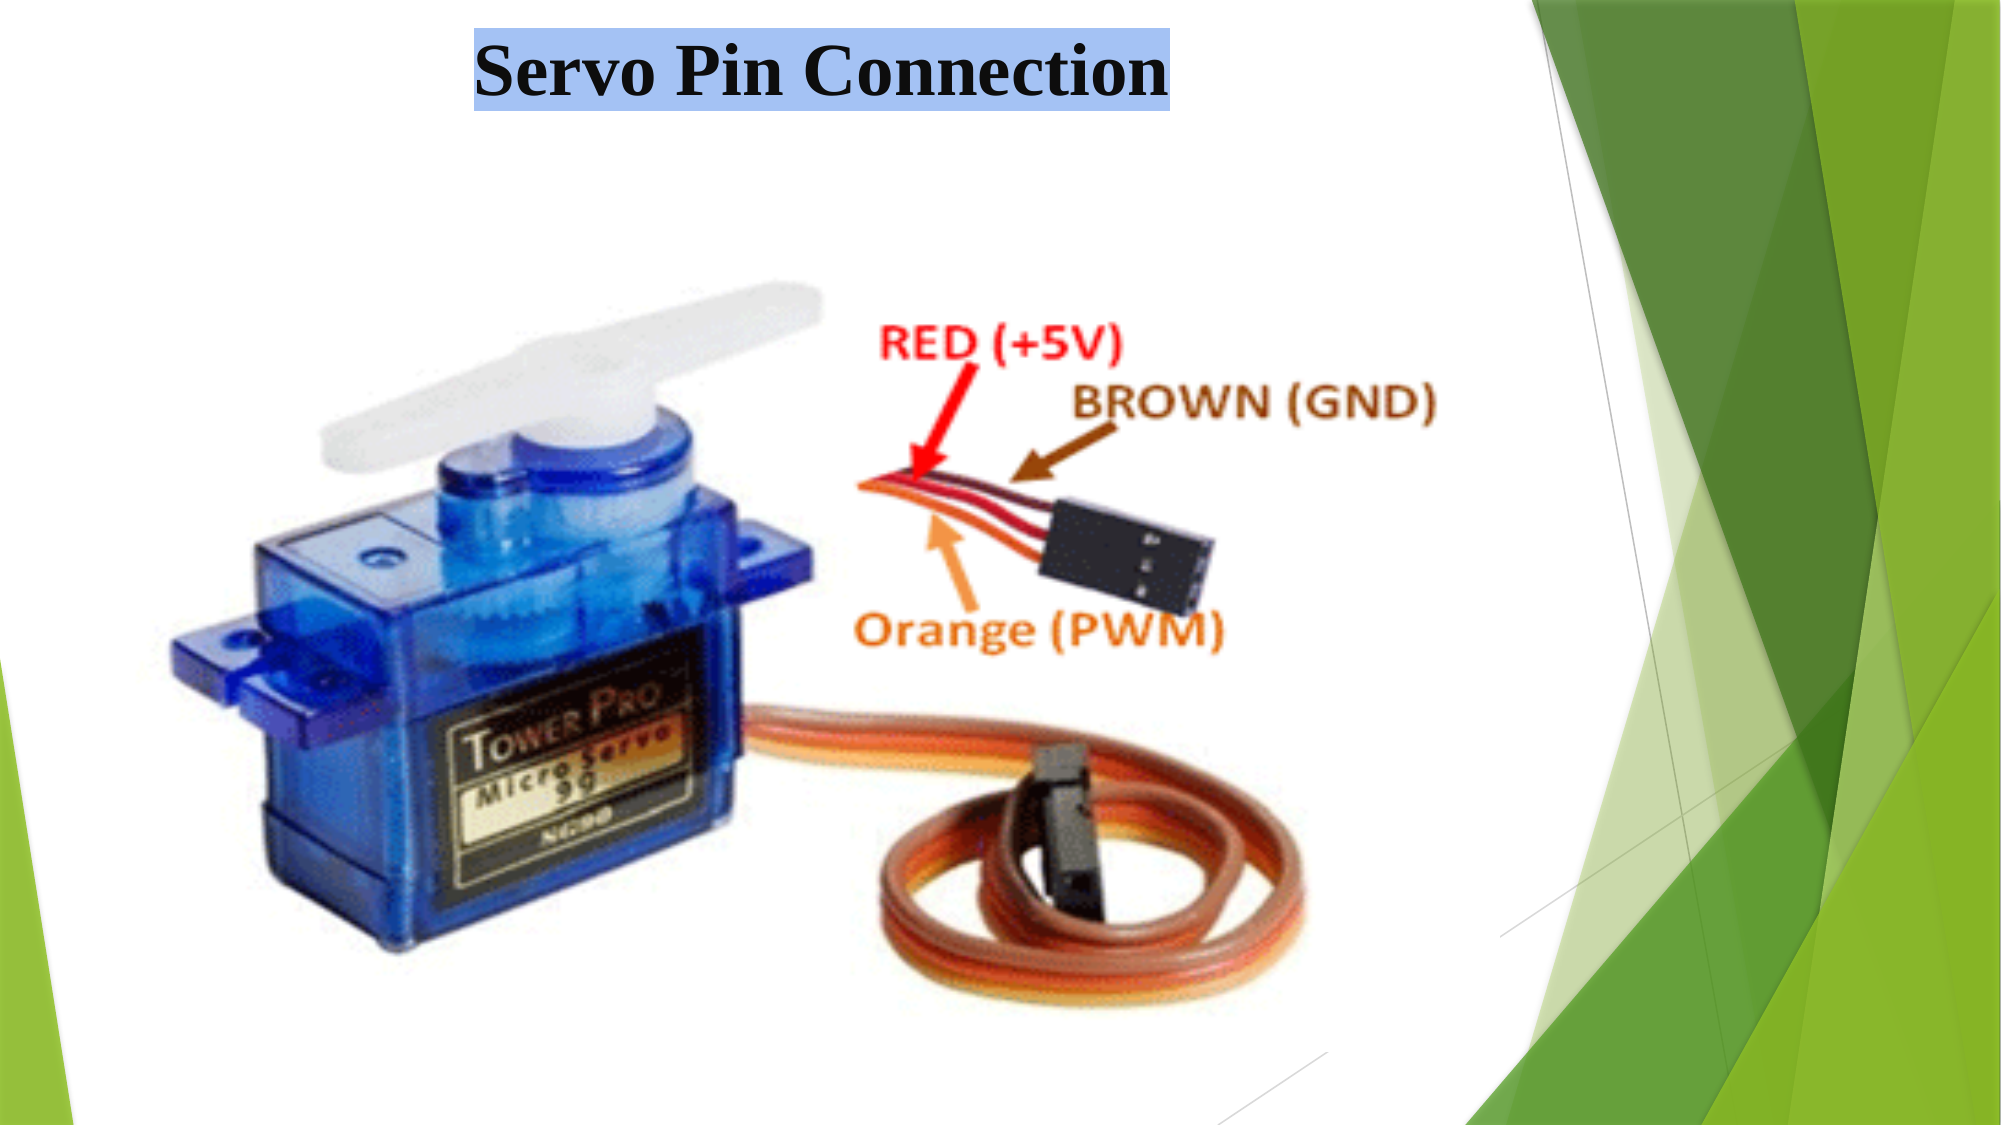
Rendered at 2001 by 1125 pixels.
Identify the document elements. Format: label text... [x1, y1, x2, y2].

picture [67, 170, 1501, 1053]
title Servo Pin Connection [82, 0, 1562, 126]
